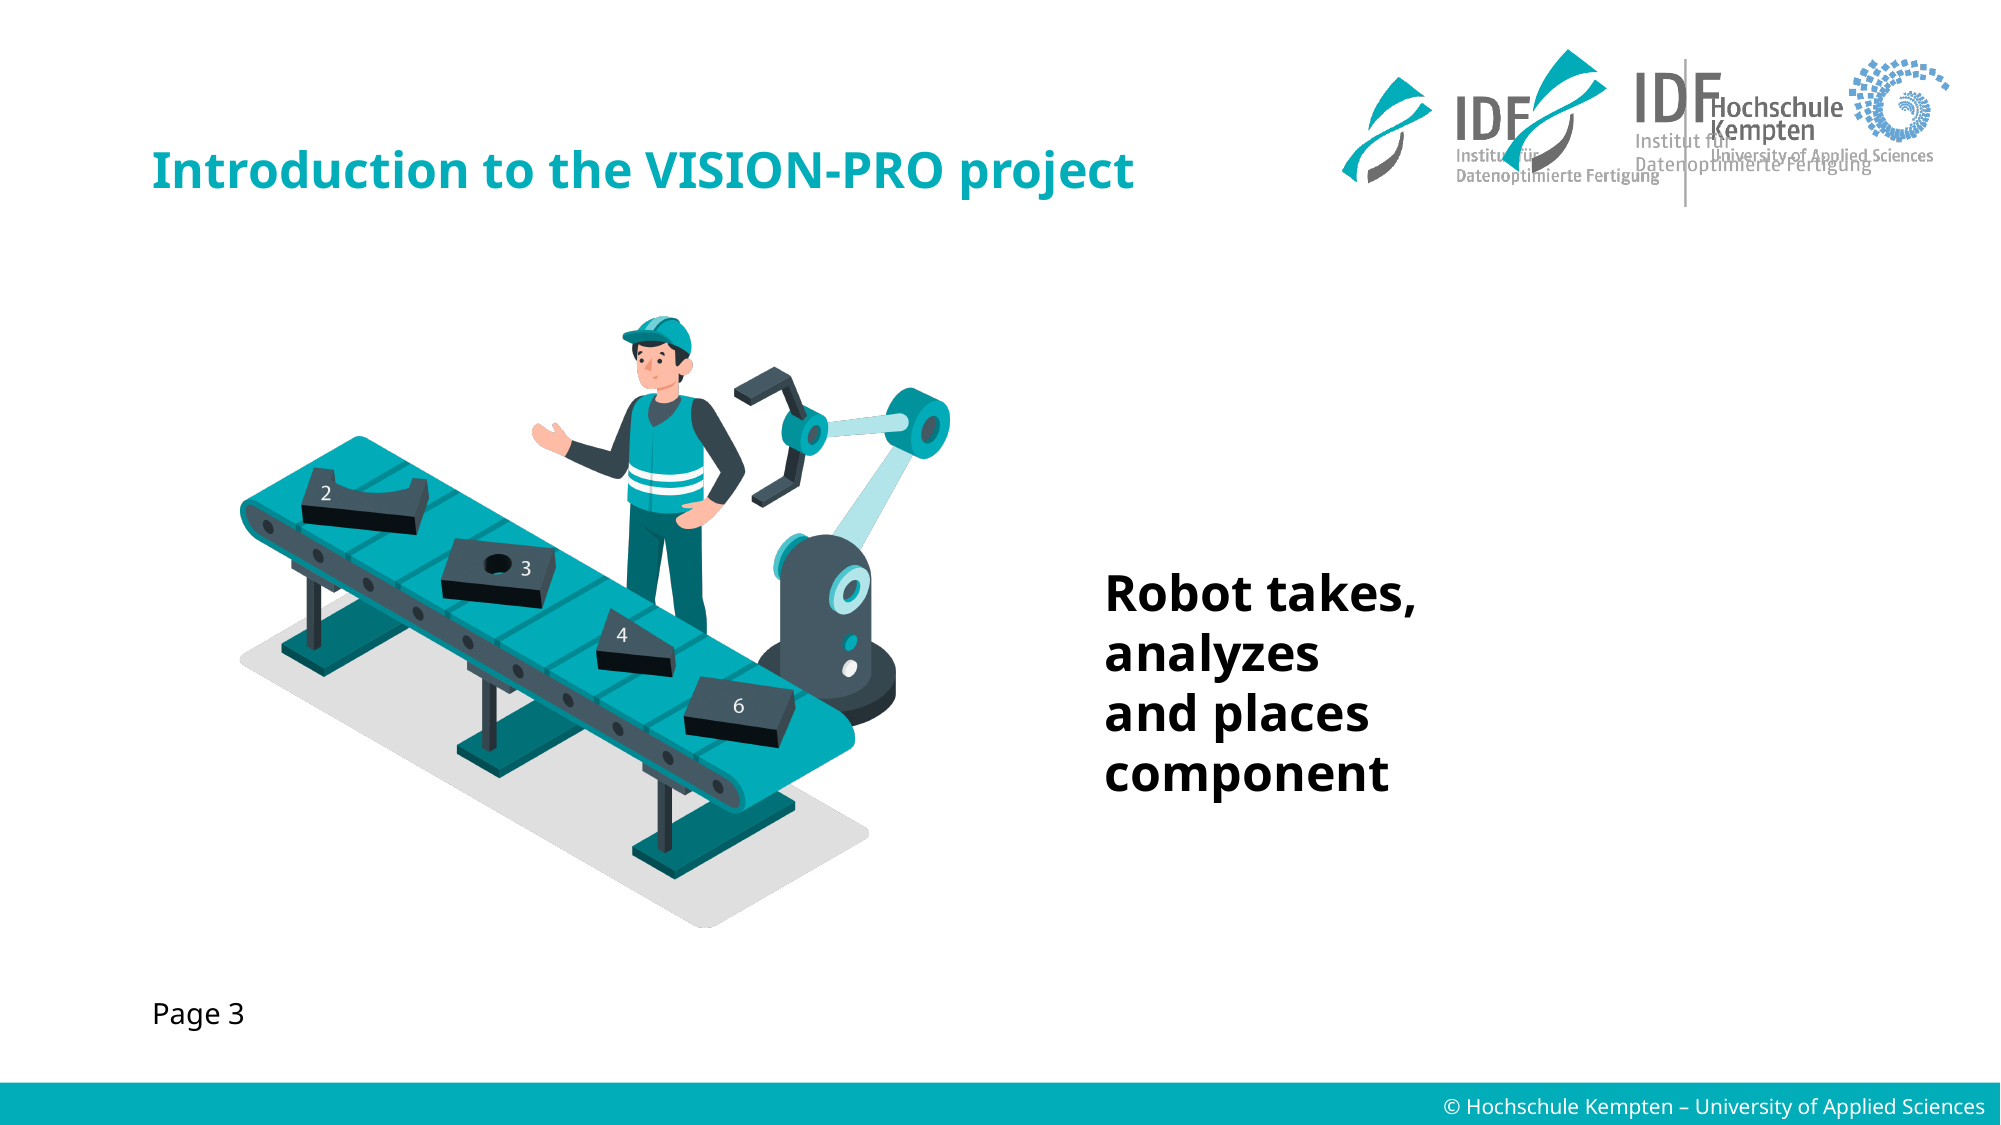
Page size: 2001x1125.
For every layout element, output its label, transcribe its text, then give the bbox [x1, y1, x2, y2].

title Introduction to the VISION-PRO project [137, 59, 1318, 278]
picture [207, 316, 950, 928]
text_box Page 3 [137, 987, 278, 1038]
text_box Robot takes, analyzes and places component [1090, 553, 1643, 809]
picture [1291, 0, 2000, 257]
